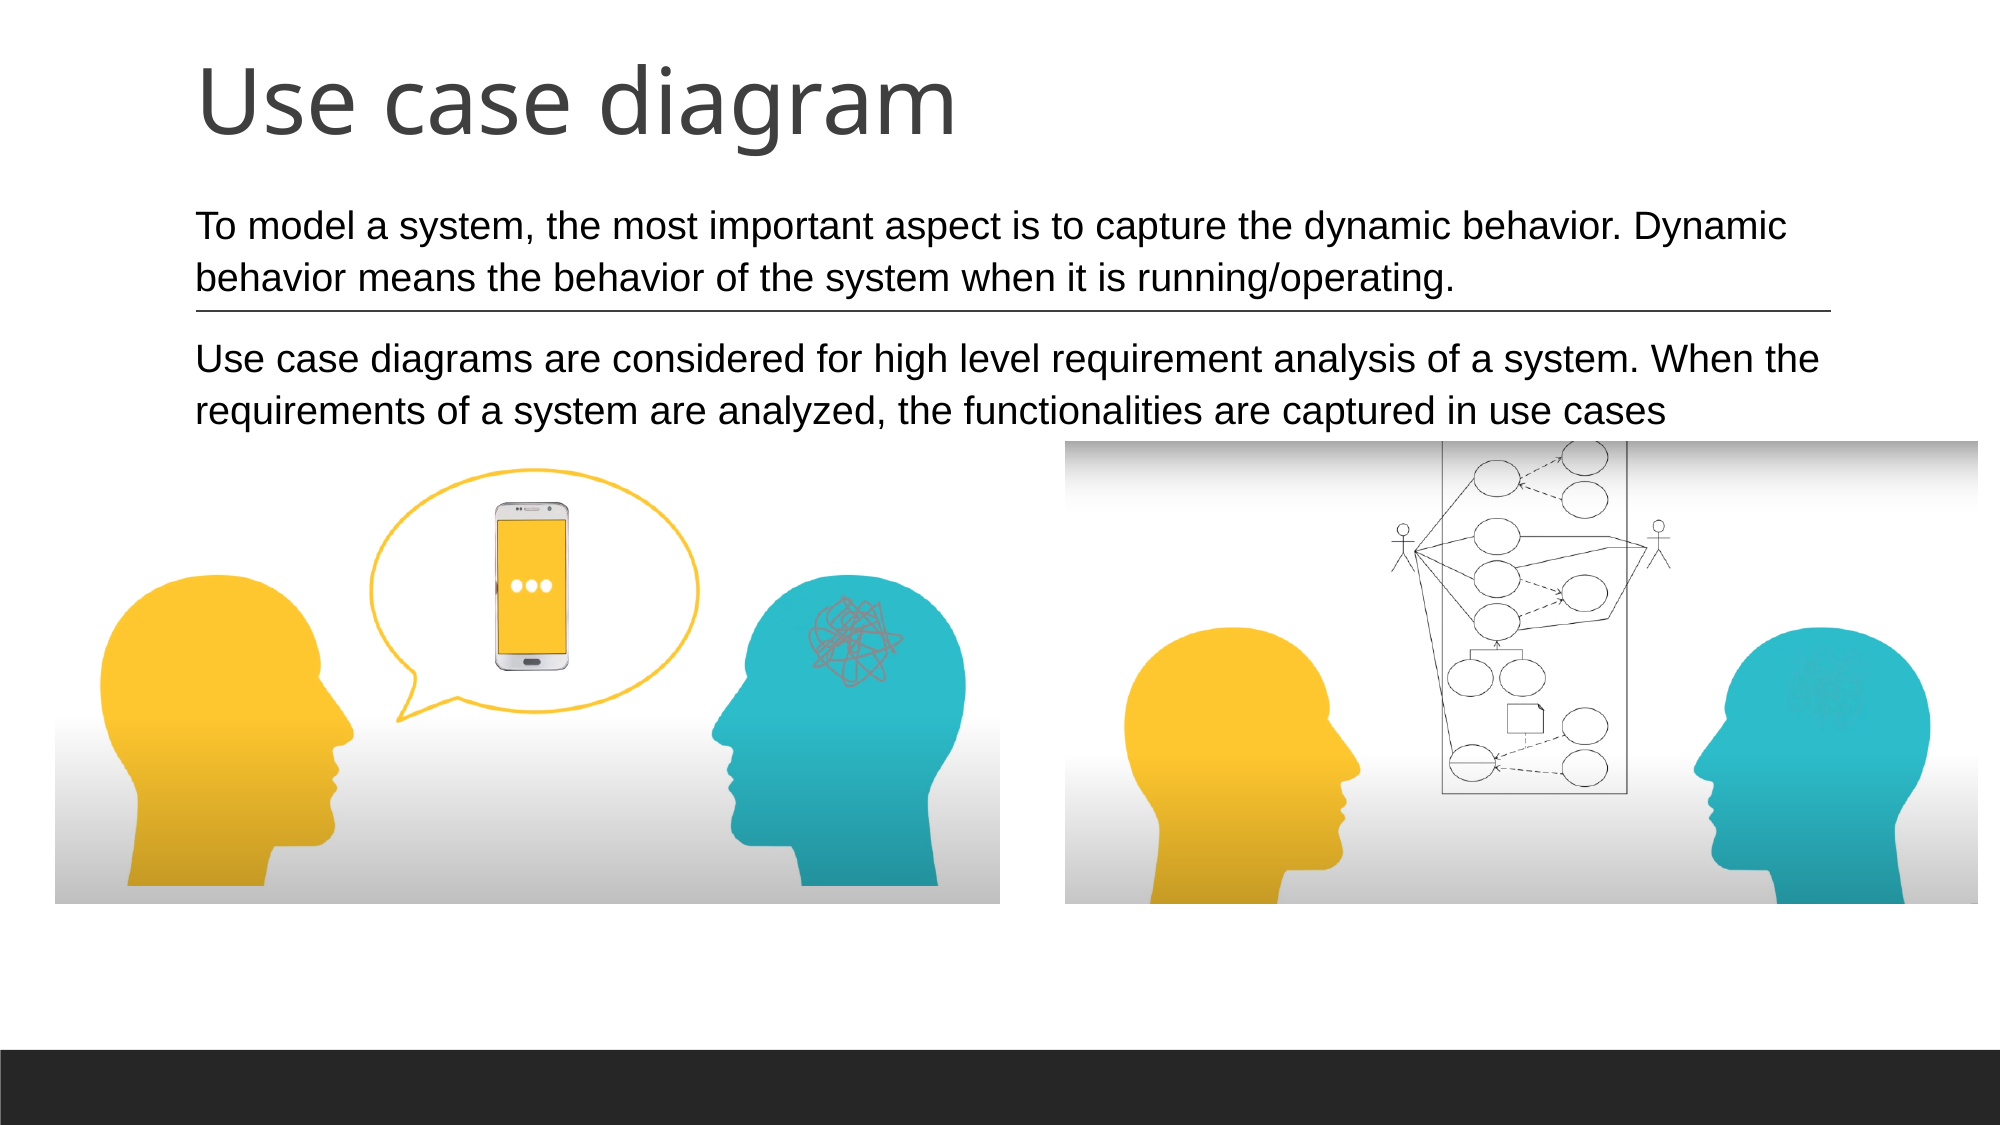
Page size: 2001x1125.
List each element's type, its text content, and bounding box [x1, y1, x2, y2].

list To model a system, the most important aspect is to capture the dynamic behavior. Dynamic behavior means the behavior of the system when it is running/operating. Use case diagrams are considered for high level requirement analysis of a system. When the requirements of a system are analyzed, the functionalities are captured in use cases [180, 187, 1830, 963]
picture [55, 459, 1001, 905]
picture [1065, 441, 1978, 905]
title Use case diagram [180, 47, 1830, 163]
